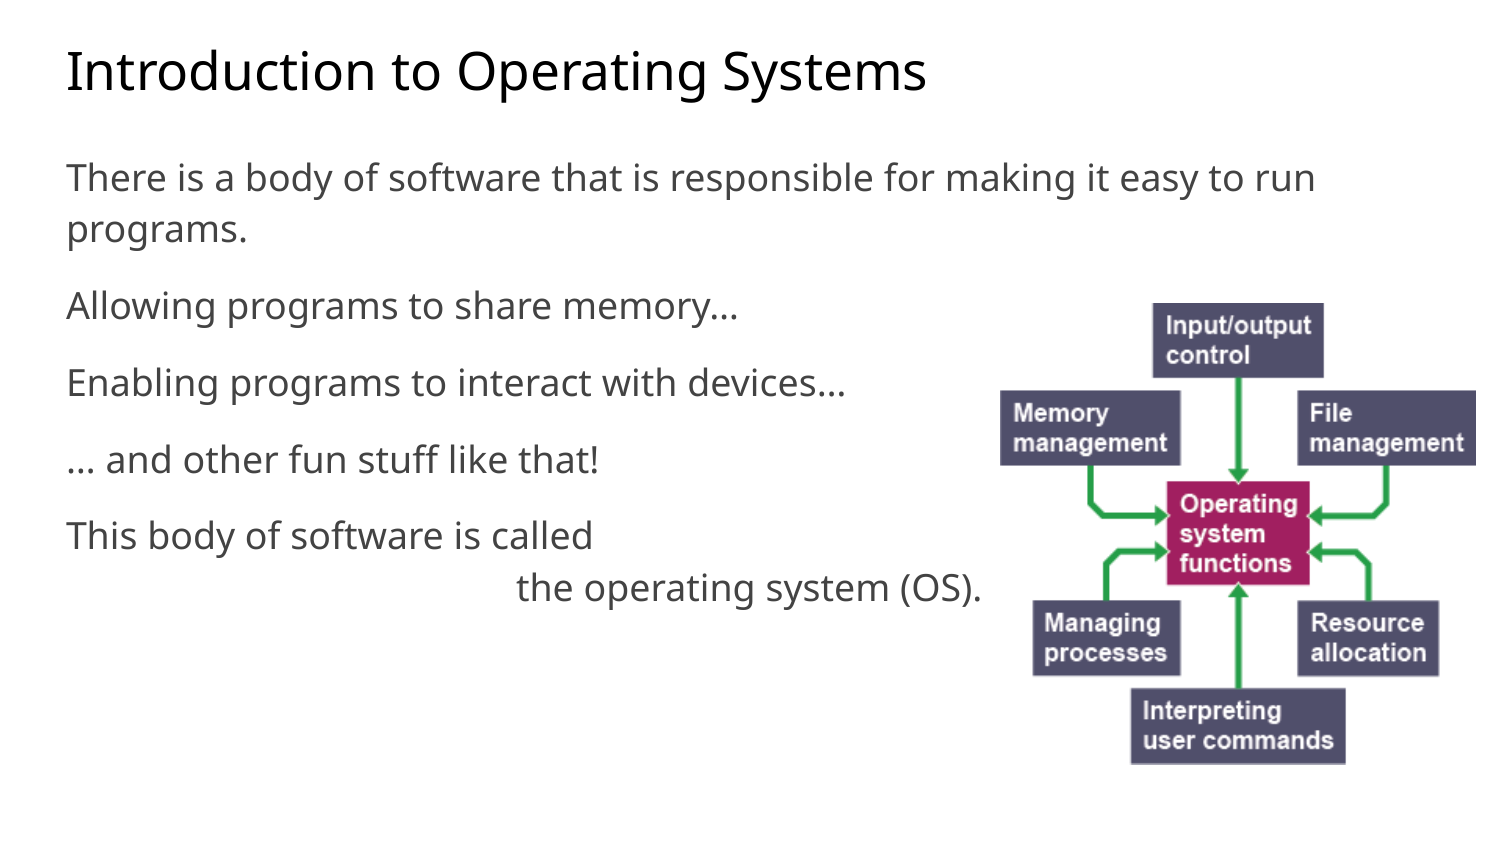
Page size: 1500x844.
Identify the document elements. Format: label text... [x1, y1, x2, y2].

title Introduction to Operating Systems [51, 22, 1449, 116]
list There is a body of software that is responsible for making it easy to run programs. Allowing programs to share memory… Enabling programs to interact with devices… … and other fun stuff like that! This body of software is called the operating system (OS). [51, 131, 1449, 765]
picture [1000, 303, 1477, 766]
